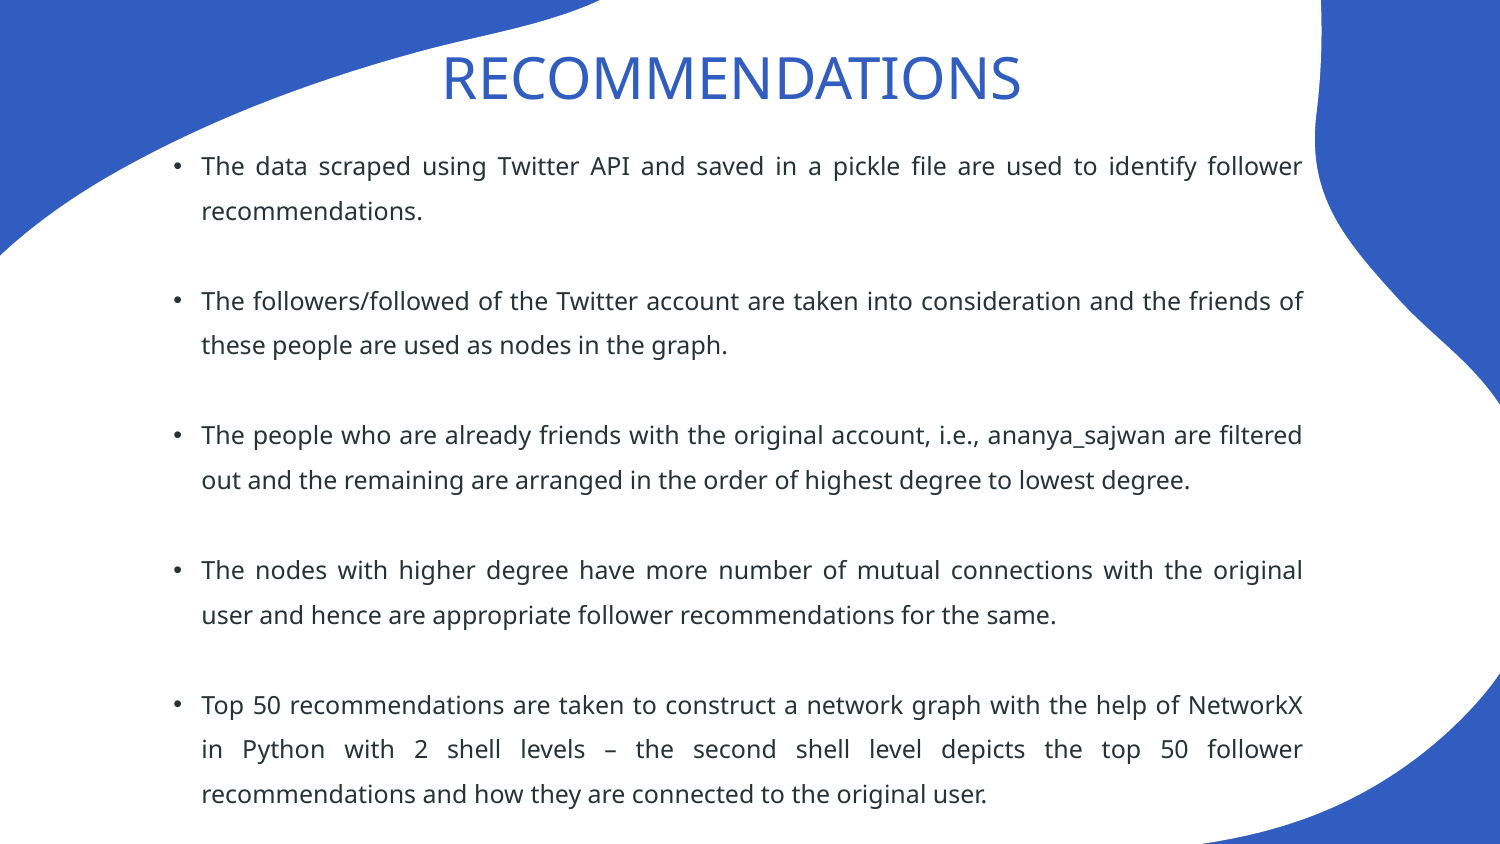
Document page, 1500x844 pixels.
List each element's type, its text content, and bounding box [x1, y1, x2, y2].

subtitle The data scraped using Twitter API and saved in a pickle file are used to identify follower recommendations. The followers/followed of the Twitter account are taken into consideration and the friends of these people are used as nodes in the graph. The people who are already friends with the original account, i.e., ananya_sajwan are filtered out and the remaining are arranged in the order of highest degree to lowest degree. The nodes with higher degree have more number of mutual connections with the original user and hence are appropriate follower recommendations for the same. Top 50 recommendations are taken to construct a network graph with the help of NetworkX in Python with 2 shell levels – the second shell level depicts the top 50 follower recommendations and how they are connected to the original user. [158, 120, 1320, 790]
title RECOMMENDATIONS [33, 26, 1431, 121]
